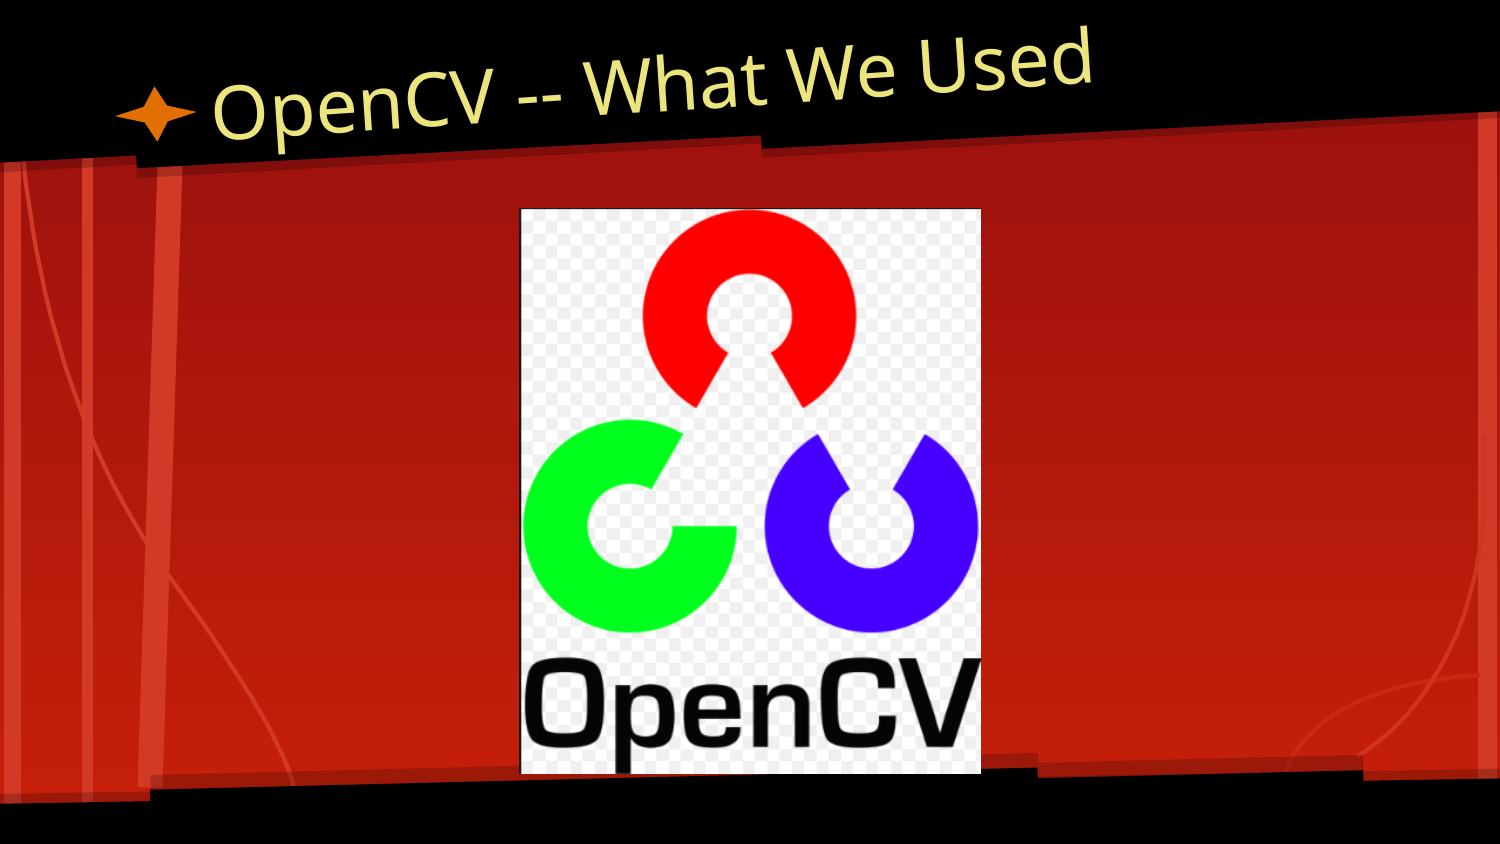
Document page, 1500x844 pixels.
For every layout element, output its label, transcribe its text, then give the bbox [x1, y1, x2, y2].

picture [519, 208, 981, 774]
title OpenCV -- What We Used [191, 0, 1500, 183]
